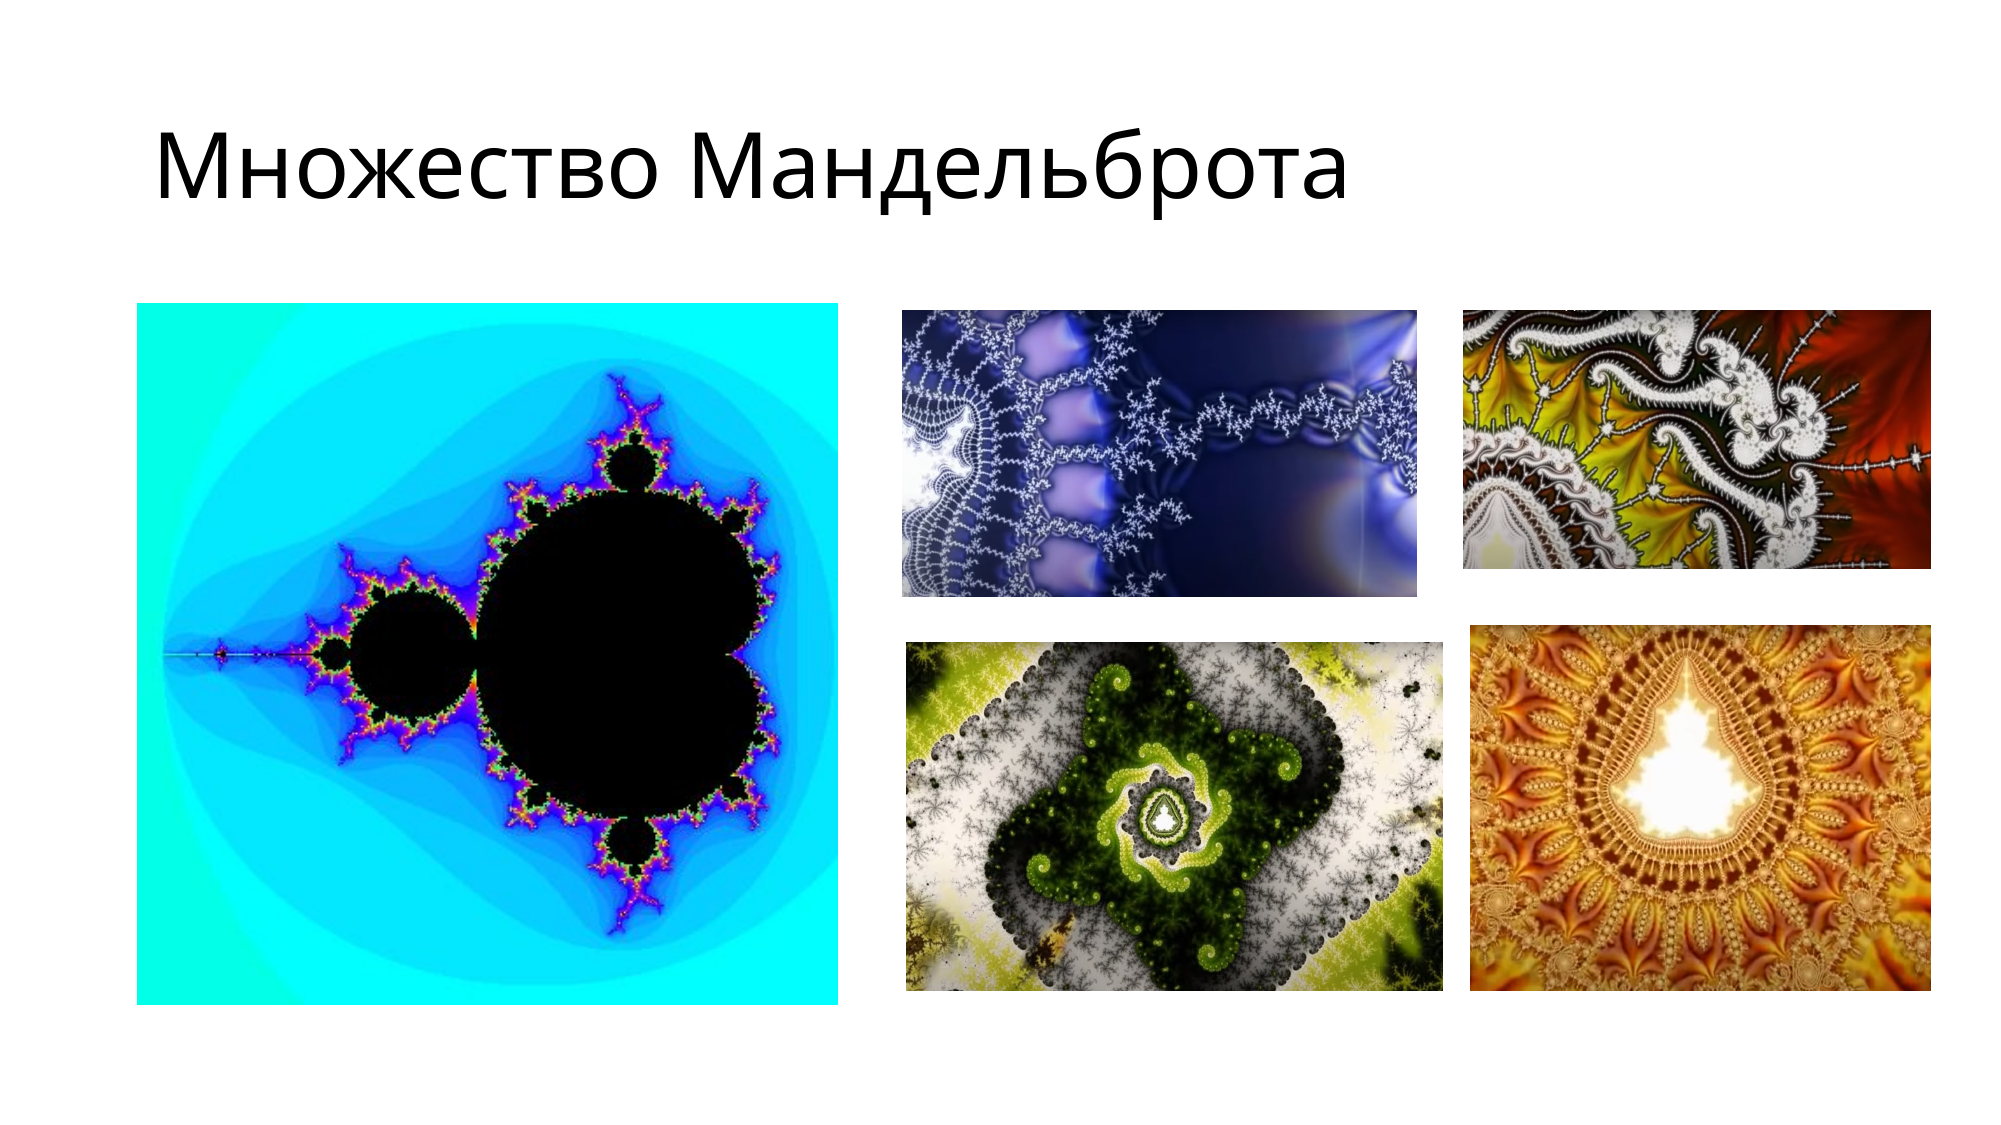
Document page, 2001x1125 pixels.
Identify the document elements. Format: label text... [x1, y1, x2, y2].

picture [1462, 310, 1931, 569]
title Множество Мандельброта [137, 59, 1863, 278]
picture [1470, 625, 1931, 991]
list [137, 303, 838, 1005]
picture [902, 310, 1417, 597]
picture [906, 642, 1443, 991]
